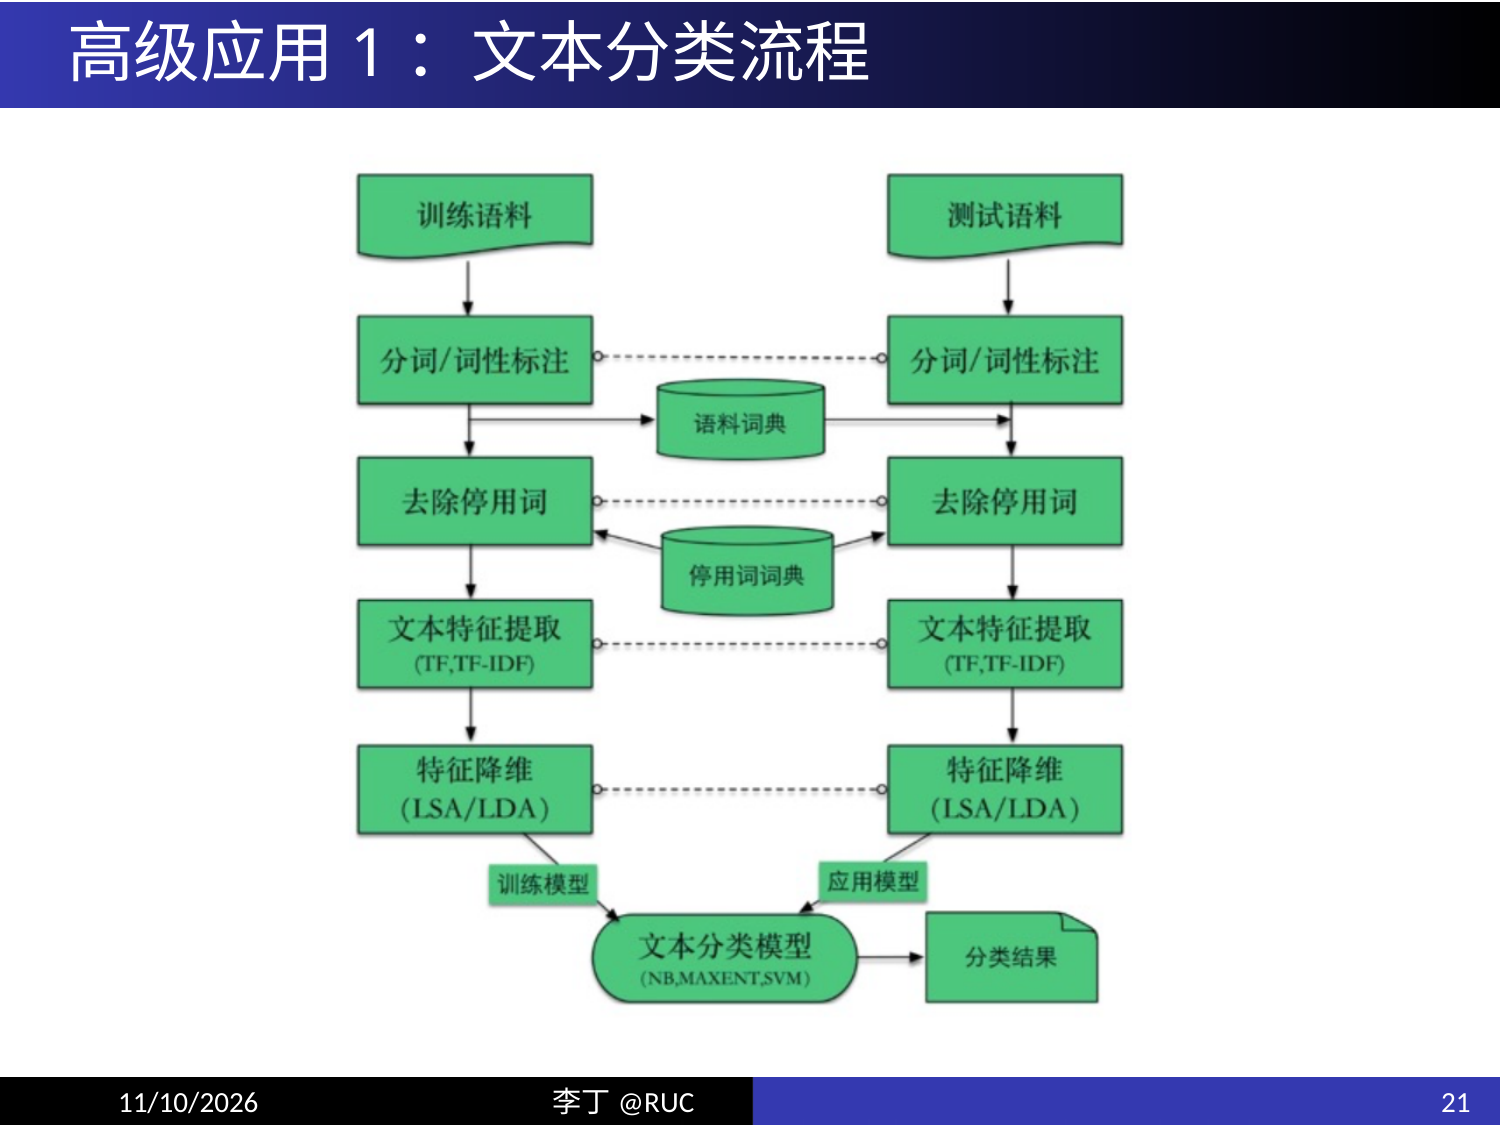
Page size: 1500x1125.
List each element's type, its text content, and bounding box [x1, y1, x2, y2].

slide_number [103, 1088, 441, 1114]
picture [0, 2, 1500, 108]
picture [0, 1077, 1500, 1125]
footer 李丁@RUC [496, 1088, 750, 1114]
picture [283, 123, 1228, 1056]
title 高级应用1：文本分类流程 [52, 17, 1459, 93]
slide_number 21 [1396, 1083, 1486, 1120]
